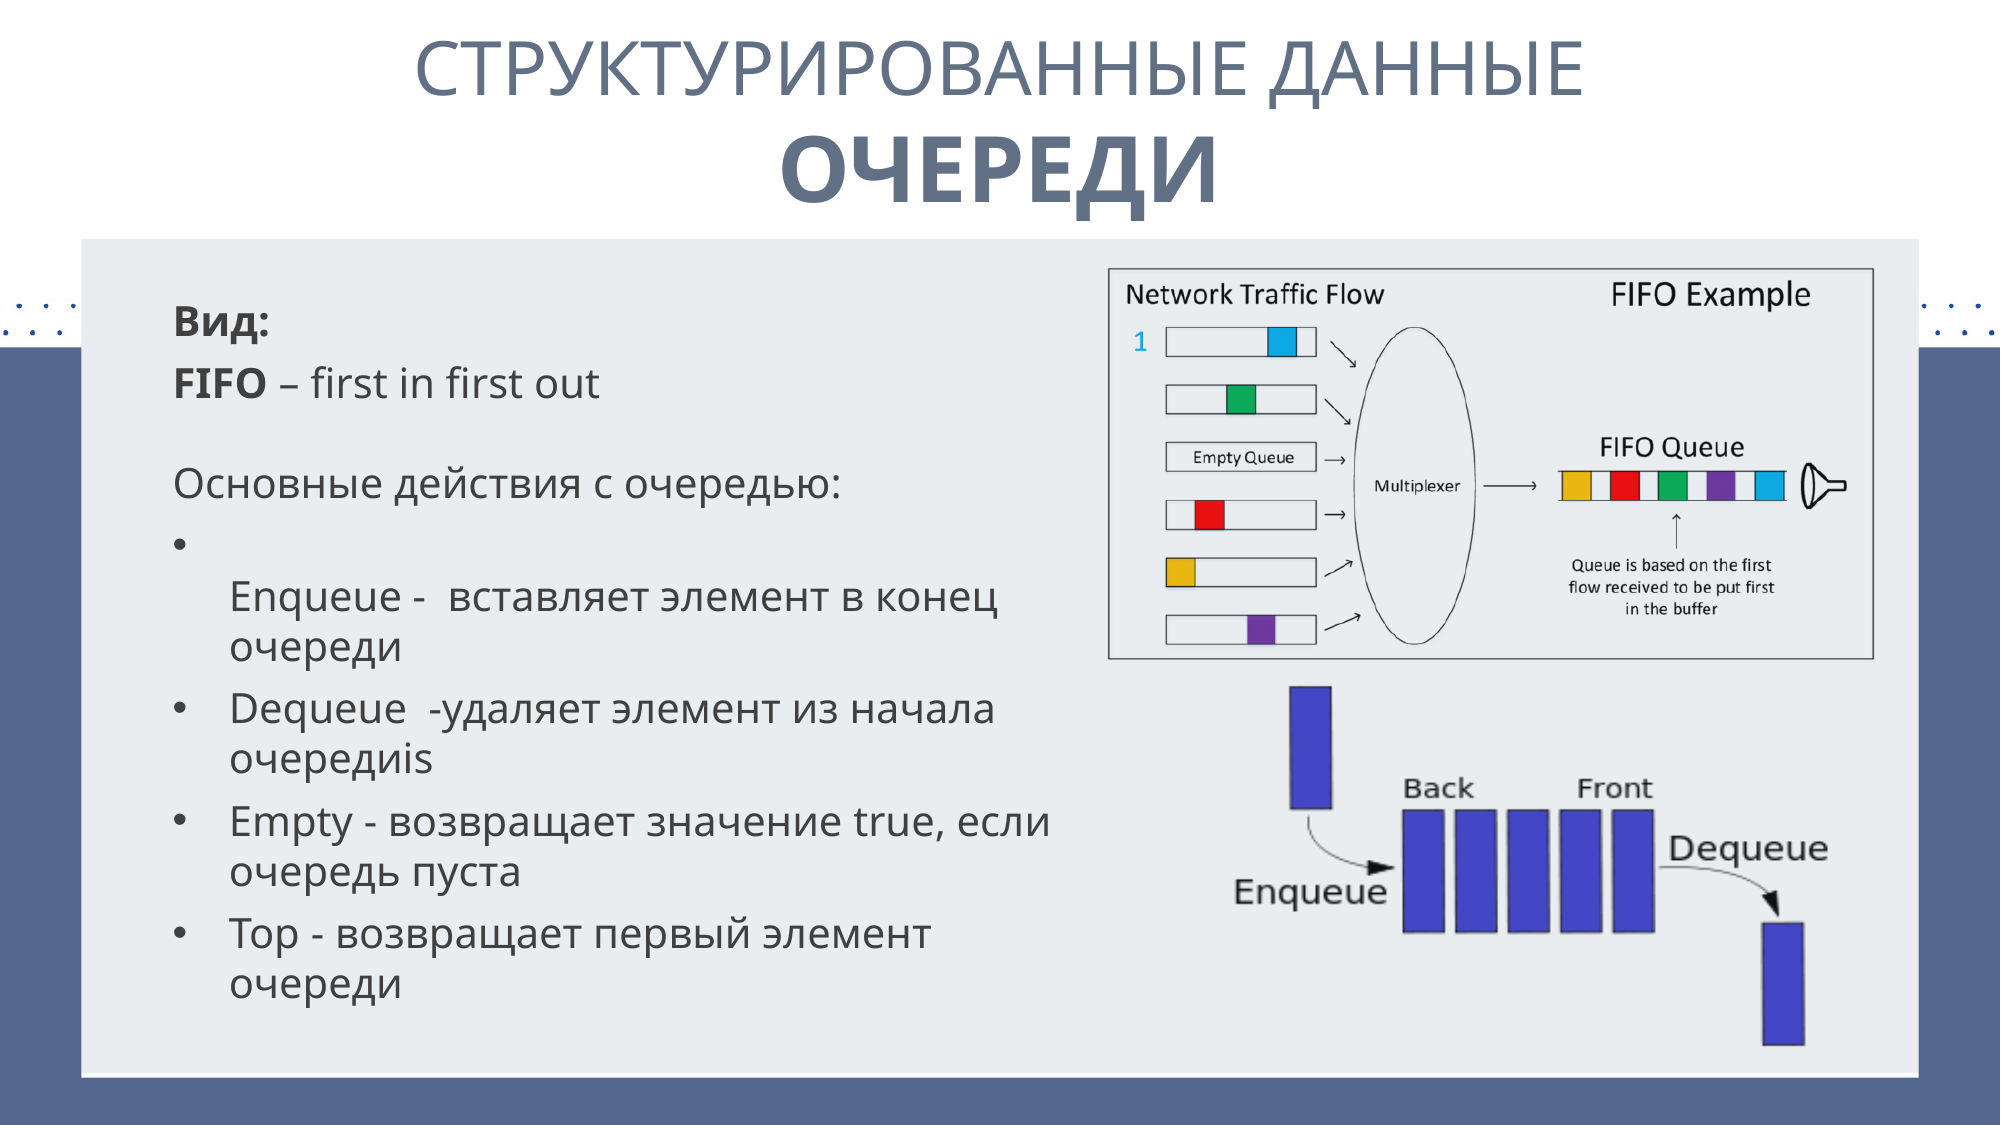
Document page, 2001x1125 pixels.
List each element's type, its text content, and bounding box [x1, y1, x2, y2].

text_box [80, 406, 1920, 1079]
text_box [0, 406, 2000, 1125]
text_box СТРУКТУРИРОВАННЫЕ ДАННЫЕ ОЧЕРЕДИ [148, 21, 1852, 229]
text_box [1919, 288, 2000, 406]
picture [81, 238, 1919, 1073]
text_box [0, 288, 81, 406]
